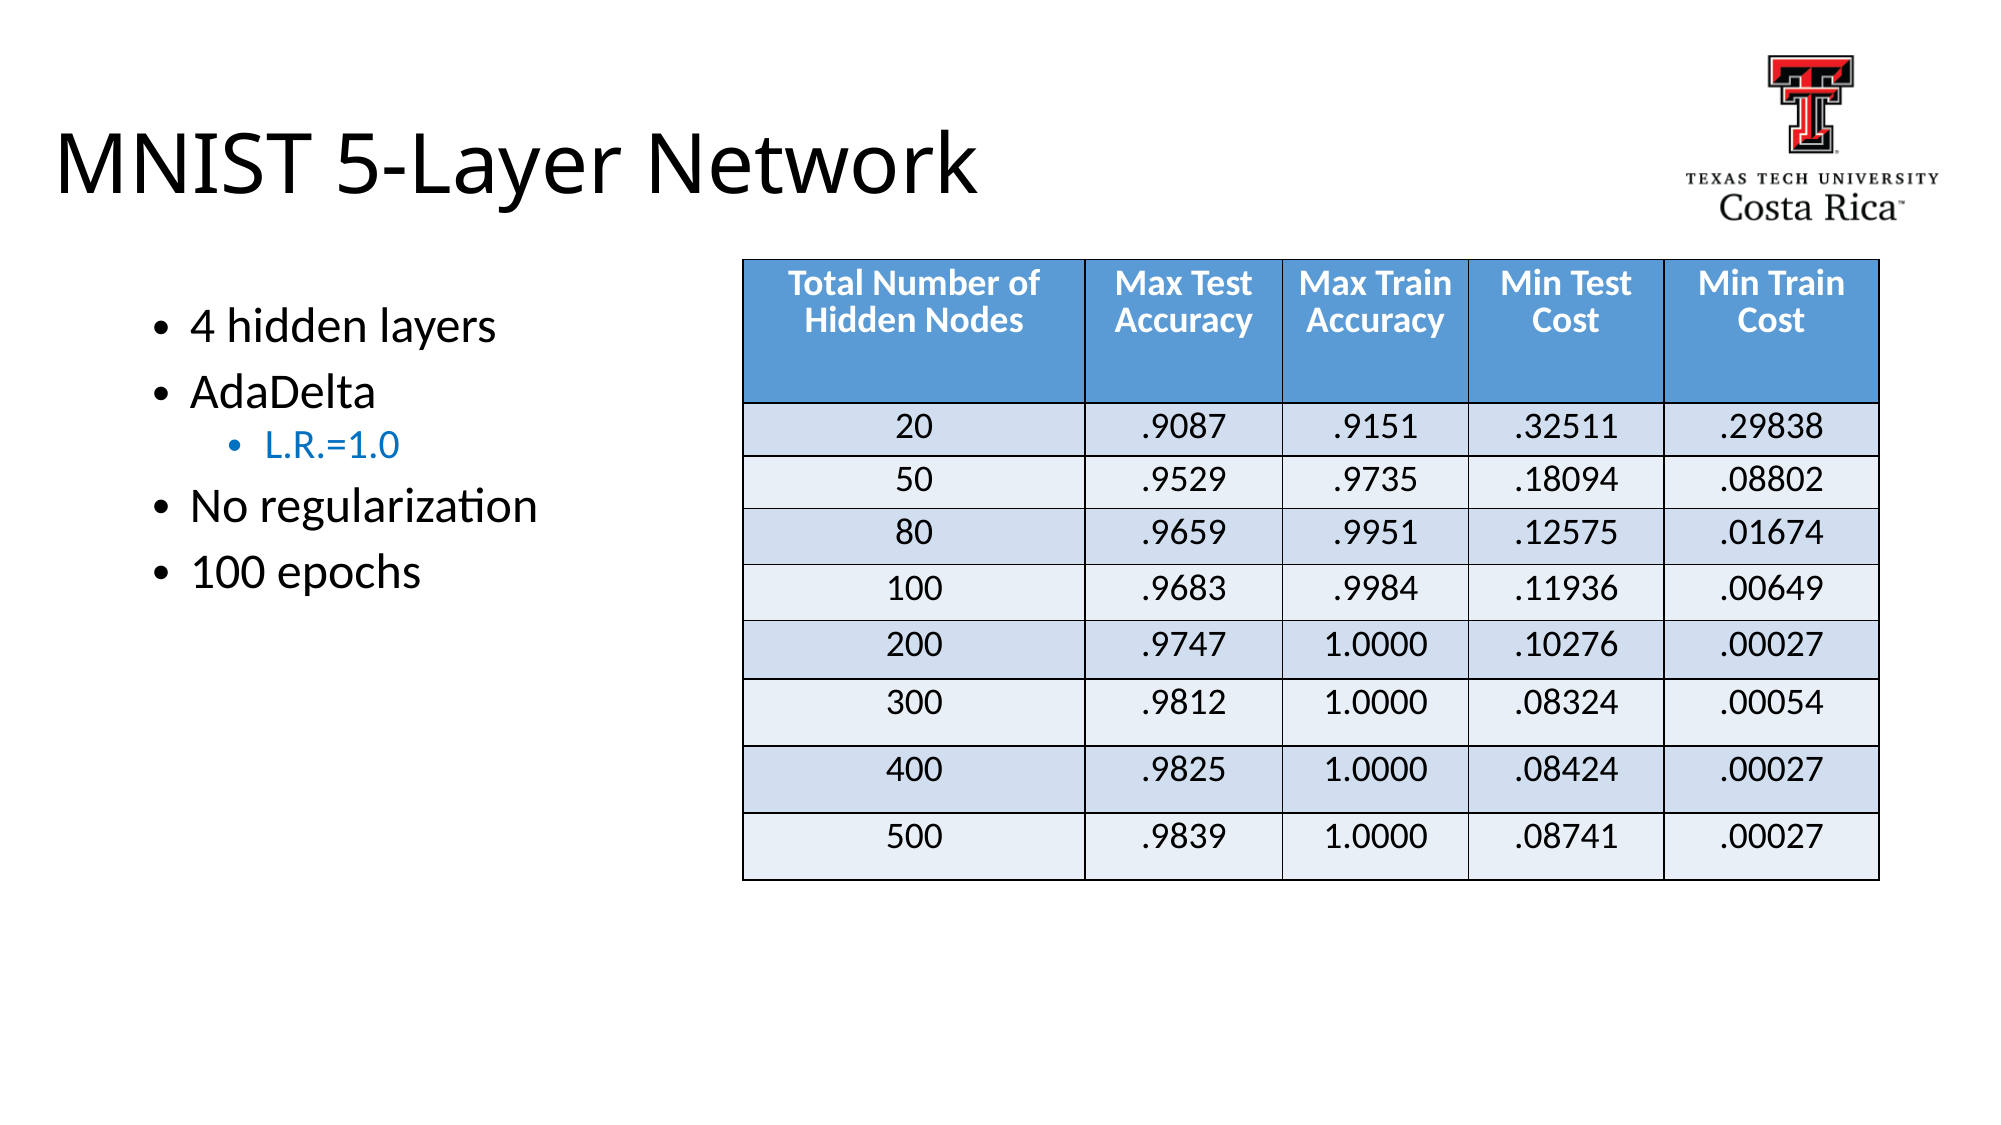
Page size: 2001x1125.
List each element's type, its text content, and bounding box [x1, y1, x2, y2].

table_cell .00054 [1665, 680, 1878, 745]
table_cell .9839 [1086, 814, 1282, 879]
table_cell .01674 [1665, 509, 1878, 564]
table_cell 400 [744, 747, 1084, 812]
table_cell .9984 [1283, 565, 1468, 620]
table_header Min Test Cost [1469, 260, 1663, 402]
table_cell .9659 [1086, 509, 1282, 564]
table_header Min Train Cost [1665, 260, 1878, 402]
table_cell .08741 [1469, 814, 1663, 879]
table_cell .9747 [1086, 621, 1282, 678]
table_cell .9825 [1086, 747, 1282, 812]
table_cell .9087 [1086, 404, 1282, 455]
table_cell .32511 [1469, 404, 1663, 455]
title MNIST 5-Layer Network [38, 57, 1764, 276]
table_header Max Test Accuracy [1086, 260, 1282, 402]
table_cell 1.0000 [1283, 621, 1468, 678]
table_cell .08802 [1665, 457, 1878, 508]
table_cell 1.0000 [1283, 814, 1468, 879]
table_header Total Number of Hidden Nodes [744, 260, 1084, 402]
table_cell 300 [744, 680, 1084, 745]
table_cell .08324 [1469, 680, 1663, 745]
table_cell .9529 [1086, 457, 1282, 508]
table_cell .00649 [1665, 565, 1878, 620]
picture [1664, 30, 1964, 251]
table_cell 1.0000 [1283, 747, 1468, 812]
table_cell .29838 [1665, 404, 1878, 455]
table_cell .9735 [1283, 457, 1468, 508]
table_cell 20 [744, 404, 1084, 455]
table_cell .08424 [1469, 747, 1663, 812]
table_cell .00027 [1665, 814, 1878, 879]
table_cell 50 [744, 457, 1084, 508]
table_cell .18094 [1469, 457, 1663, 508]
table_cell 200 [744, 621, 1084, 678]
table_cell .00027 [1665, 621, 1878, 678]
table_cell 80 [744, 509, 1084, 564]
table_cell .9812 [1086, 680, 1282, 745]
table_header Max Train Accuracy [1283, 260, 1468, 402]
text_box 4 hidden layers AdaDelta L.R.=1.0 No regularization 100 epochs [137, 299, 646, 805]
table_cell 500 [744, 814, 1084, 879]
table_cell .10276 [1469, 621, 1663, 678]
table_cell 100 [744, 565, 1084, 620]
table_cell 1.0000 [1283, 680, 1468, 745]
table_cell .9683 [1086, 565, 1282, 620]
table_cell .12575 [1469, 509, 1663, 564]
table_cell .11936 [1469, 565, 1663, 620]
table_cell .00027 [1665, 747, 1878, 812]
table_cell .9951 [1283, 509, 1468, 564]
table_cell .9151 [1283, 404, 1468, 455]
